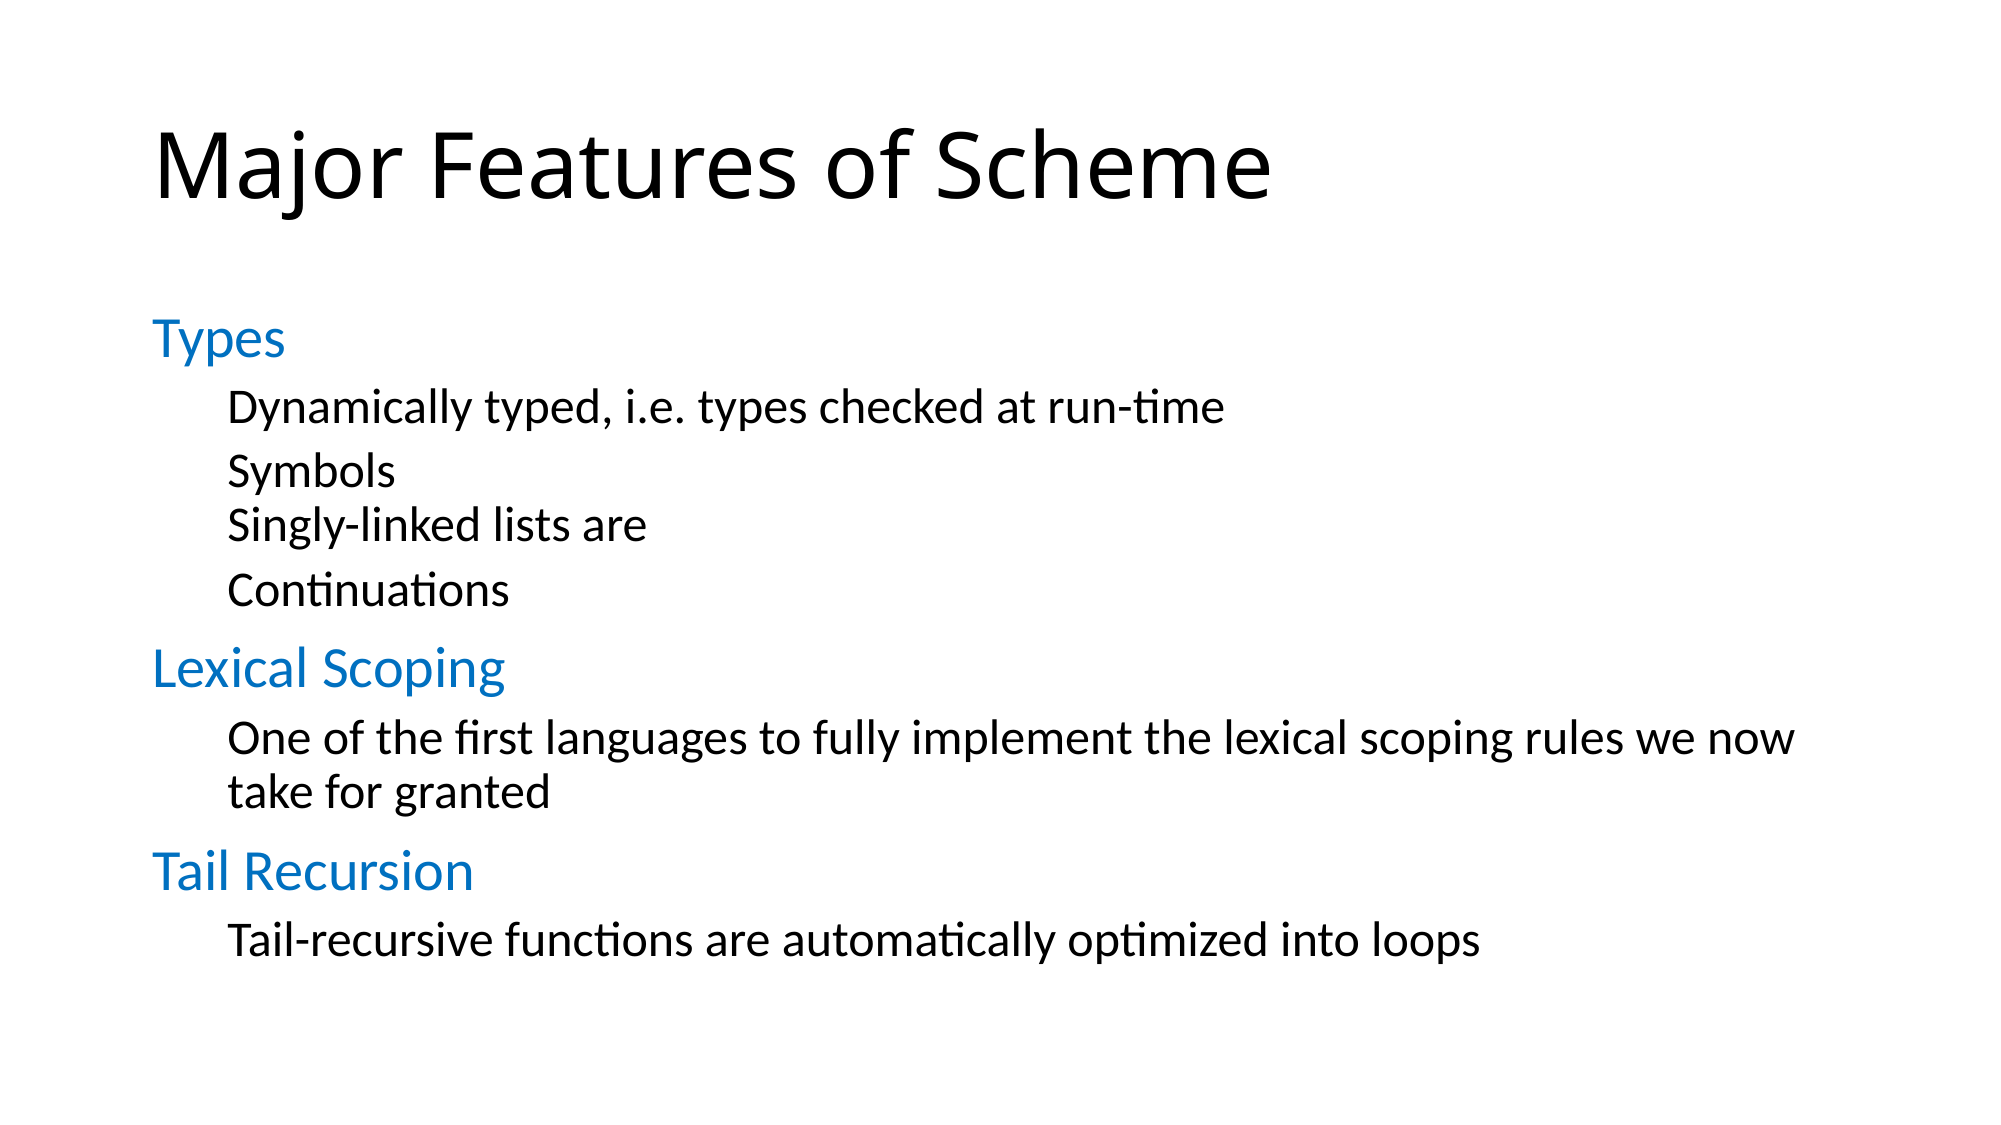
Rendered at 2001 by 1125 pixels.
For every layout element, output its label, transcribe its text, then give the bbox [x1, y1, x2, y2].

list Types Dynamically typed, i.e. types checked at run-time Symbols Singly-linked lists are Continuations Lexical Scoping One of the first languages to fully implement the lexical scoping rules we now take for granted Tail Recursion Tail-recursive functions are automatically optimized into loops [137, 299, 1863, 1014]
title Major Features of Scheme [137, 59, 1863, 278]
